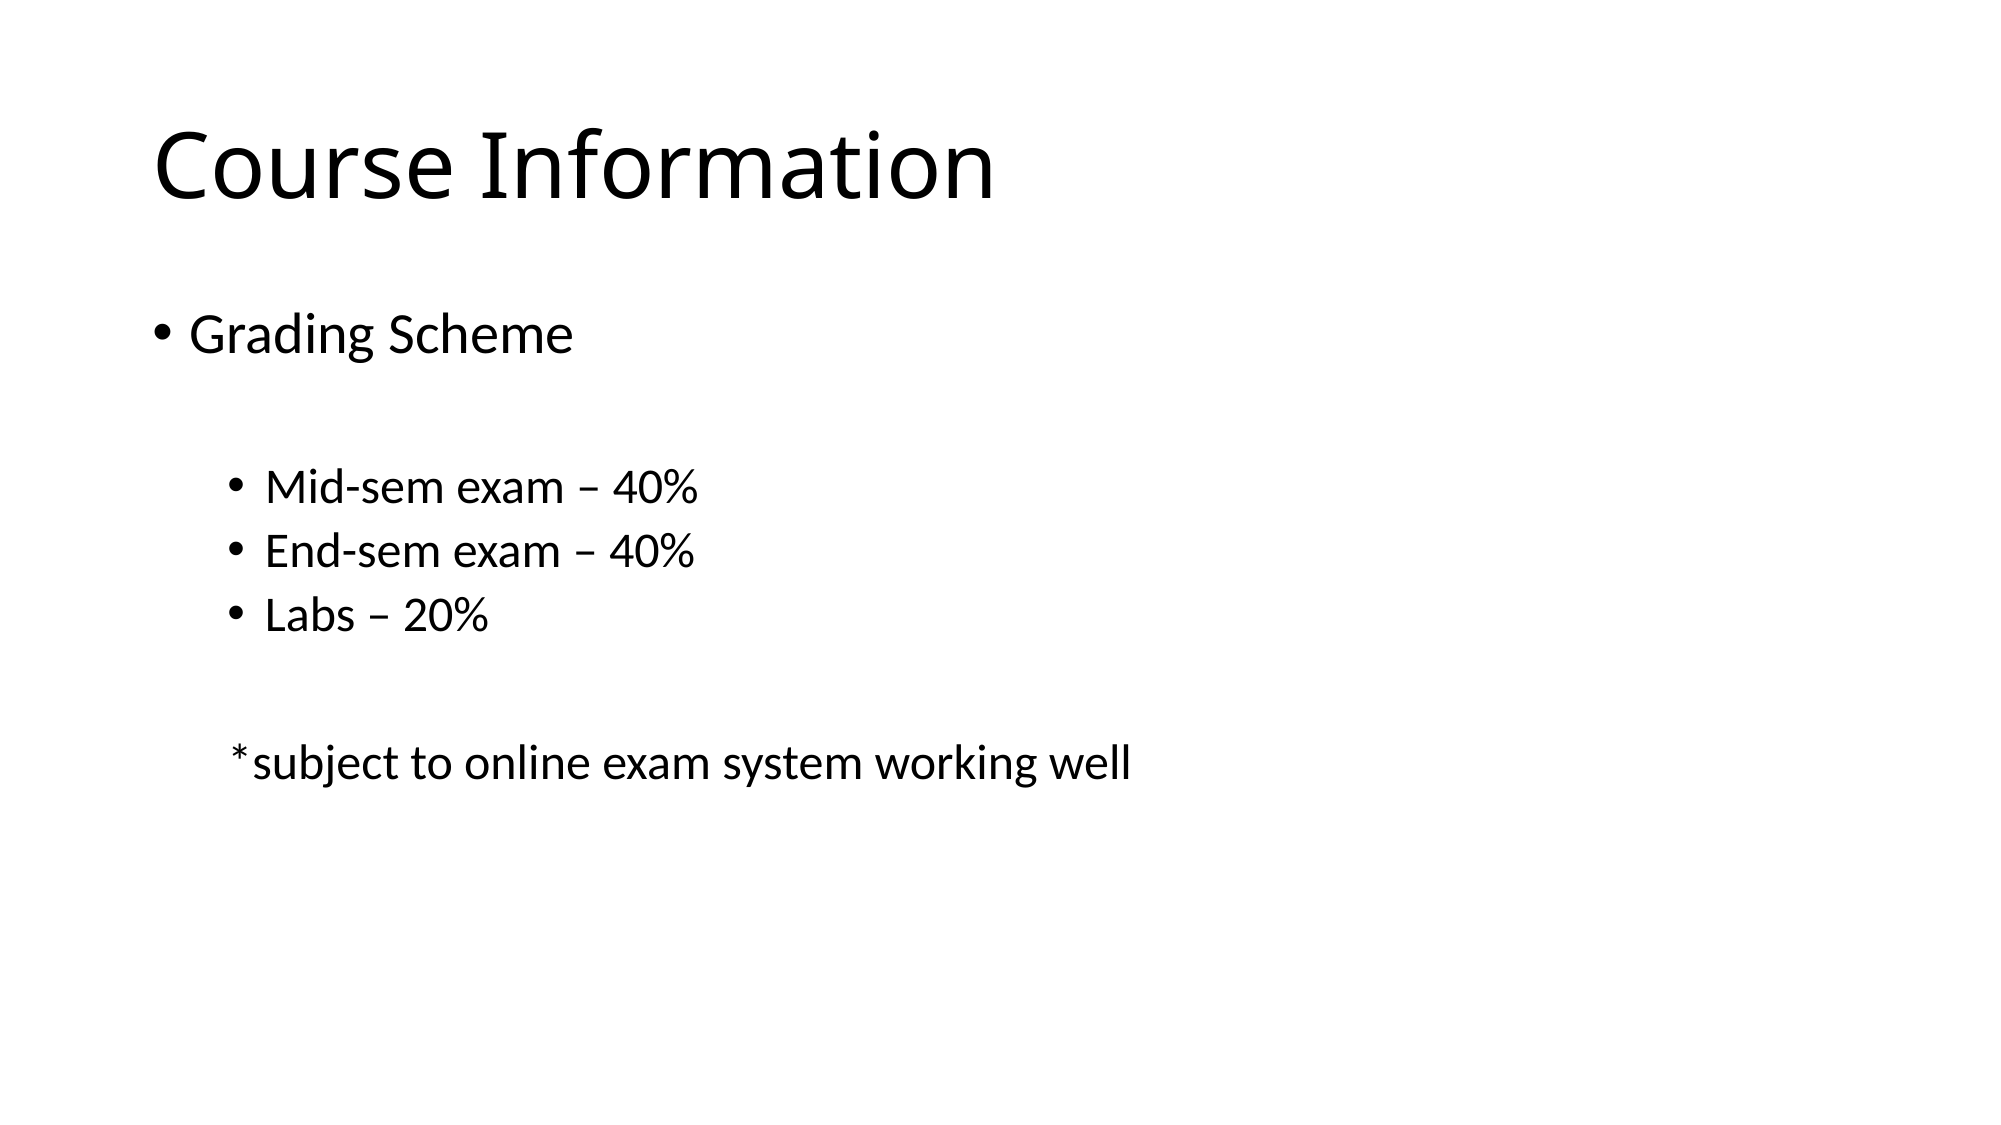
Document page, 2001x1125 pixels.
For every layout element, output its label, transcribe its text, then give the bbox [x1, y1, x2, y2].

list Grading Scheme Mid-sem exam – 40% End-sem exam – 40% Labs – 20% *subject to online exam system working well [137, 295, 1863, 1010]
title Course Information [137, 59, 1863, 278]
